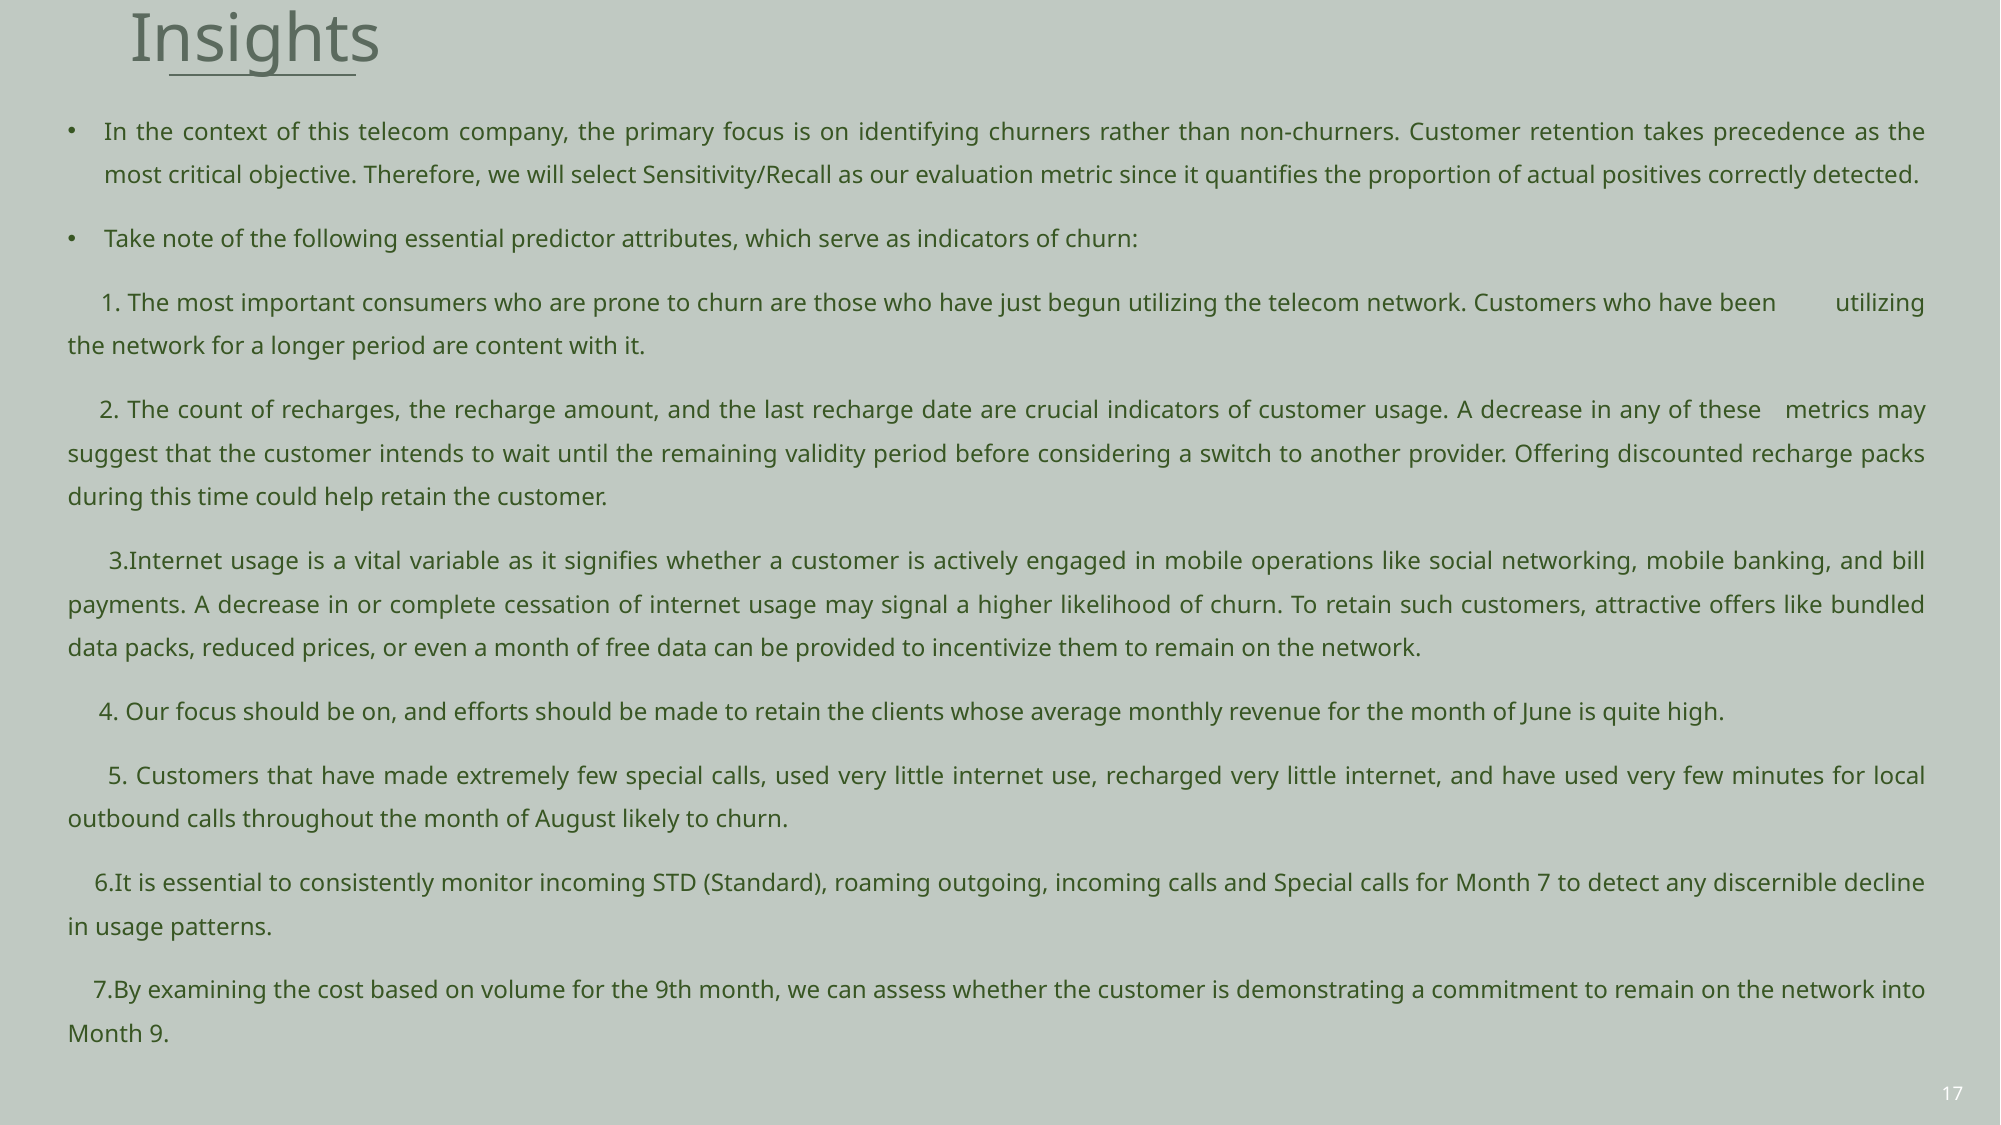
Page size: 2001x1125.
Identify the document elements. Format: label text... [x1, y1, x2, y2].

title Insights [115, 0, 441, 93]
text_box In the context of this telecom company, the primary focus is on identifying churners rather than non-churners. Customer retention takes precedence as the most critical objective. Therefore, we will select Sensitivity/Recall as our evaluation metric since it quantifies the proportion of actual positives correctly detected. Take note of the following essential predictor attributes, which serve as indicators of churn: 1. The most important consumers who are prone to churn are those who have just begun utilizing the telecom network. Customers who have been utilizing the network for a longer period are content with it. 2. The count of recharges, the recharge amount, and the last recharge date are crucial indicators of customer usage. A decrease in any of these metrics may suggest that the customer intends to wait until the remaining validity period before considering a switch to another provider. Offering discounted recharge packs during this time could help retain the customer. 3.Internet usage is a vital variable as it signifies whether a customer is actively engaged in mobile operations like social networking, mobile banking, and bill payments. A decrease in or complete cessation of internet usage may signal a higher likelihood of churn. To retain such customers, attractive offers like bundled data packs, reduced prices, or even a month of free data can be provided to incentivize them to remain on the network. 4. Our focus should be on, and efforts should be made to retain the clients whose average monthly revenue for the month of June is quite high. 5. Customers that have made extremely few special calls, used very little internet use, recharged very little internet, and have used very few minutes for local outbound calls throughout the month of August likely to churn. 6.It is essential to consistently monitor incoming STD (Standard), roaming outgoing, incoming calls and Special calls for Month 7 to detect any discernible decline in usage patterns. 7.By examining the cost based on volume for the 9th month, we can assess whether the customer is demonstrating a commitment to remain on the network into Month 9. [53, 93, 1944, 1070]
slide_number 17 [1528, 1064, 1979, 1124]
